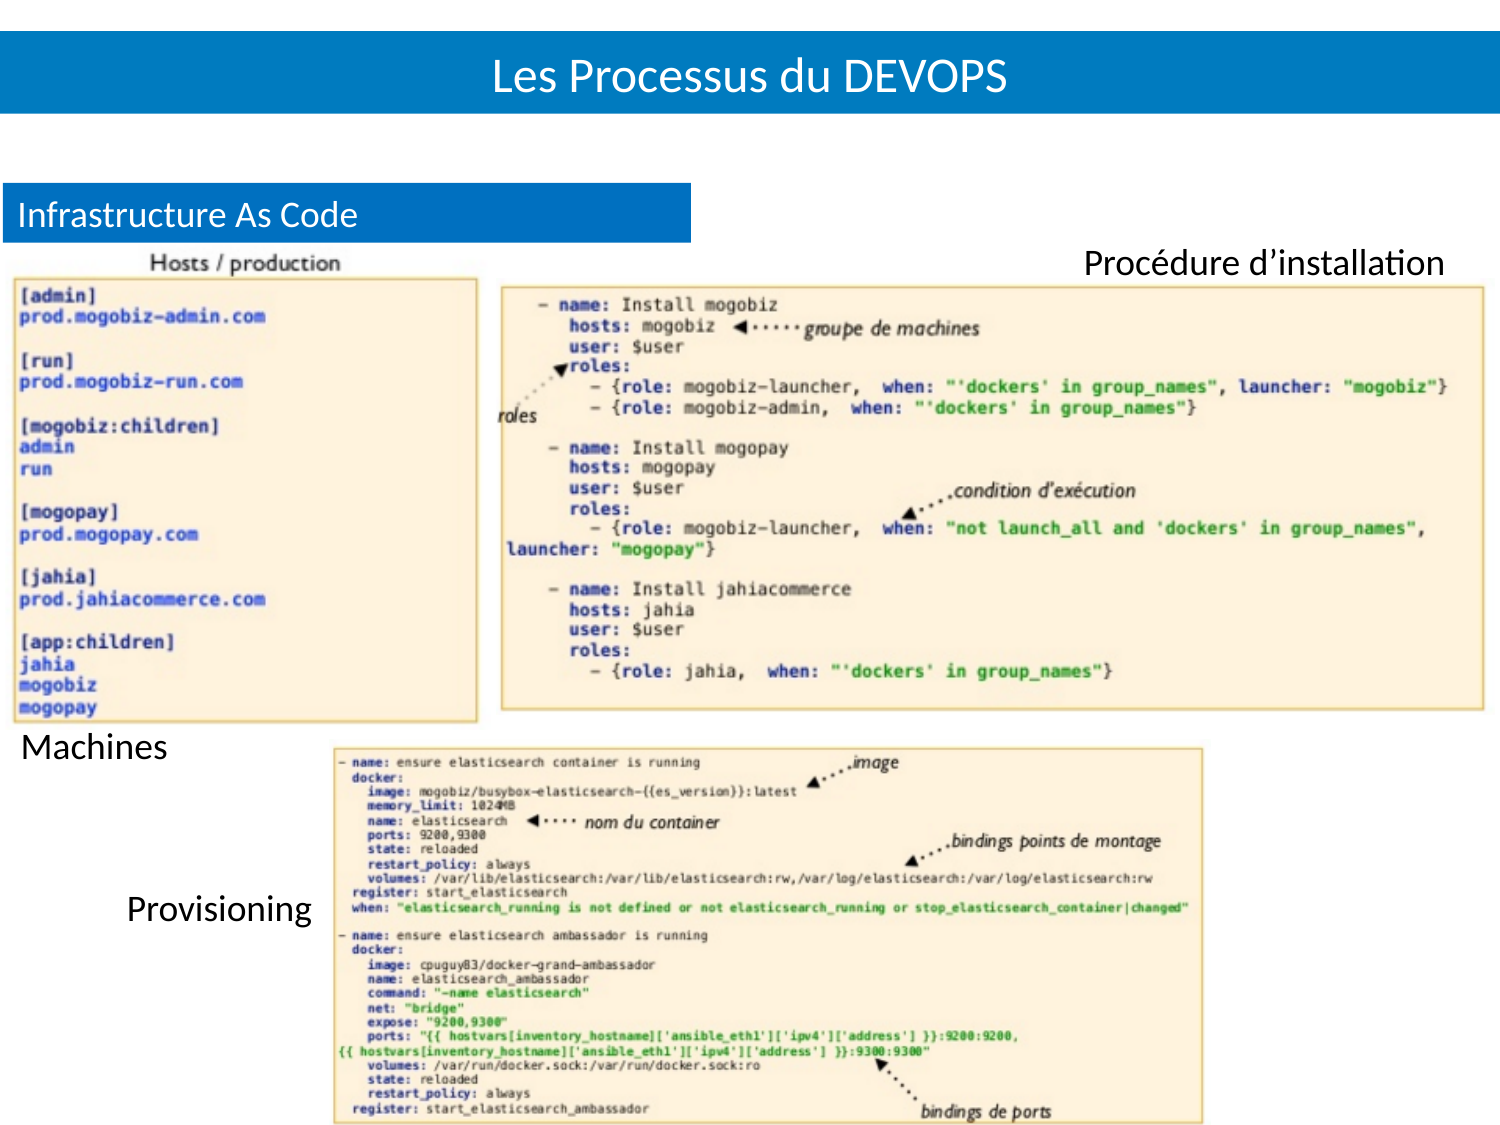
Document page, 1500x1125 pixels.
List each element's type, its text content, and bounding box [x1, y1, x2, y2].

picture [5, 243, 491, 730]
text_box Provisioning [112, 876, 324, 937]
title Les Processus du DEVOPS [0, 30, 1500, 114]
picture [329, 739, 1211, 1125]
picture [496, 278, 1495, 716]
text_box Infrastructure As Code [2, 182, 691, 243]
text_box Procédure d’installation [1068, 231, 1489, 277]
text_box Machines [5, 738, 309, 775]
